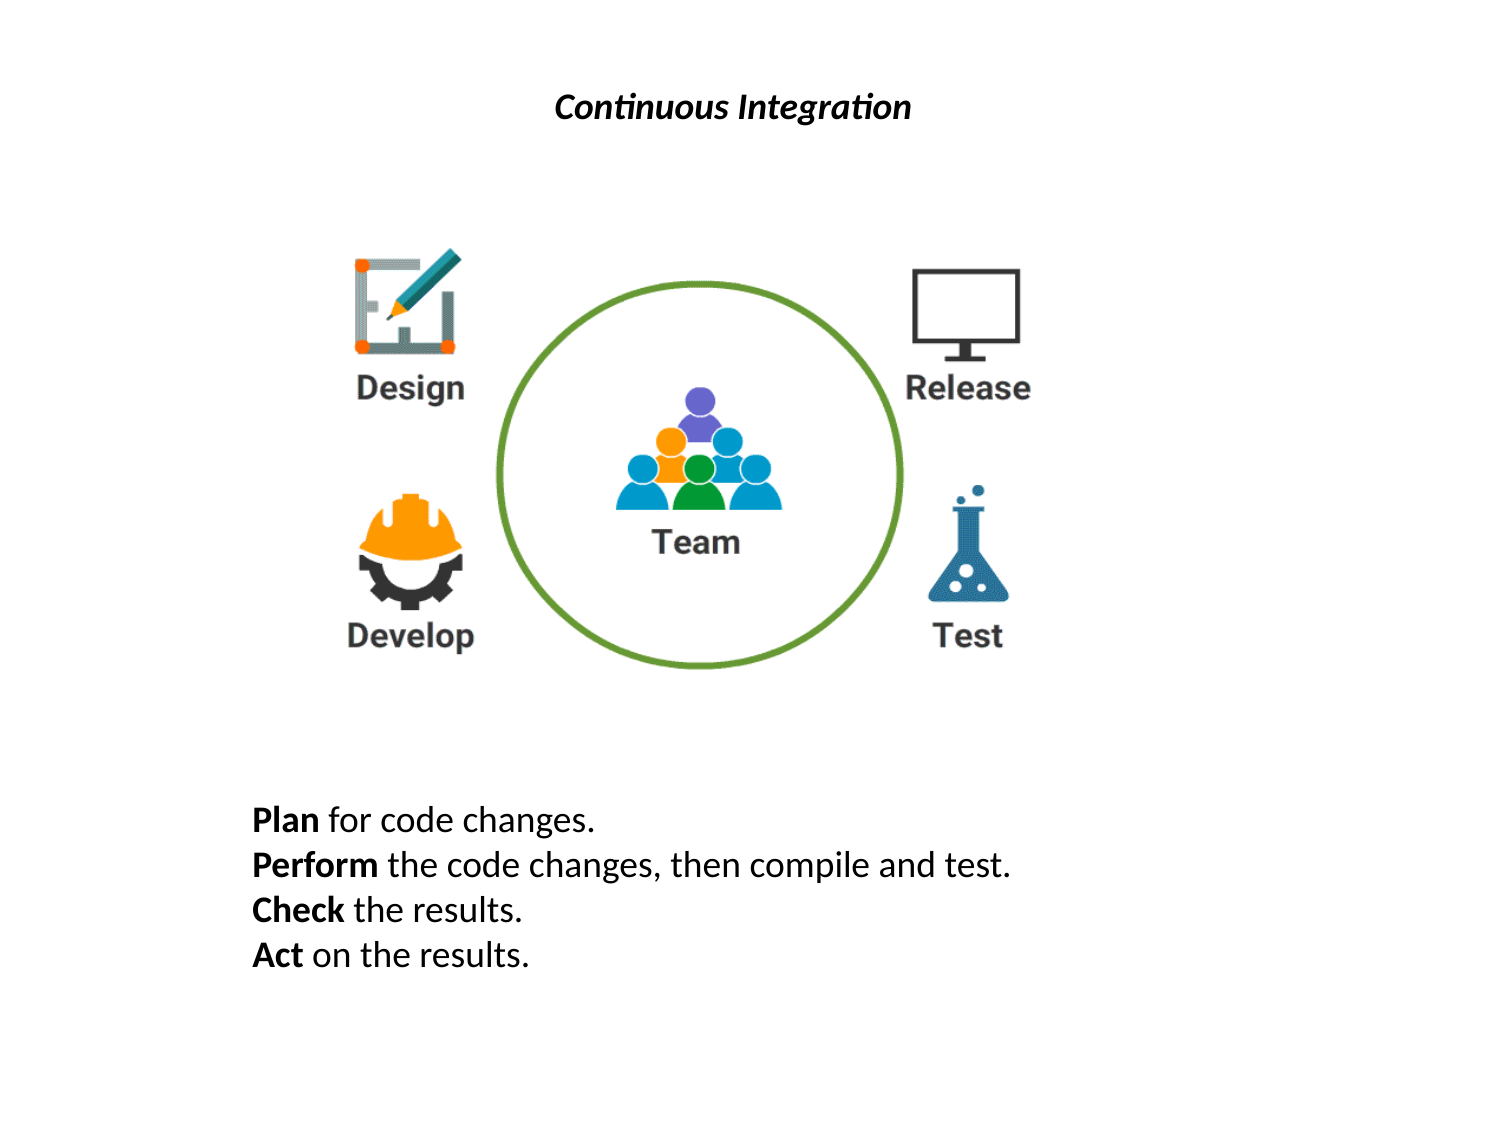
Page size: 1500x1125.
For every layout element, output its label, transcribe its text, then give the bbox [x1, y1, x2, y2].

text_box Continuous Integration [539, 74, 928, 135]
text_box Plan for code changes. Perform the code changes, then compile and test. Check the results. Act on the results. [237, 787, 1138, 983]
picture [274, 137, 1126, 813]
